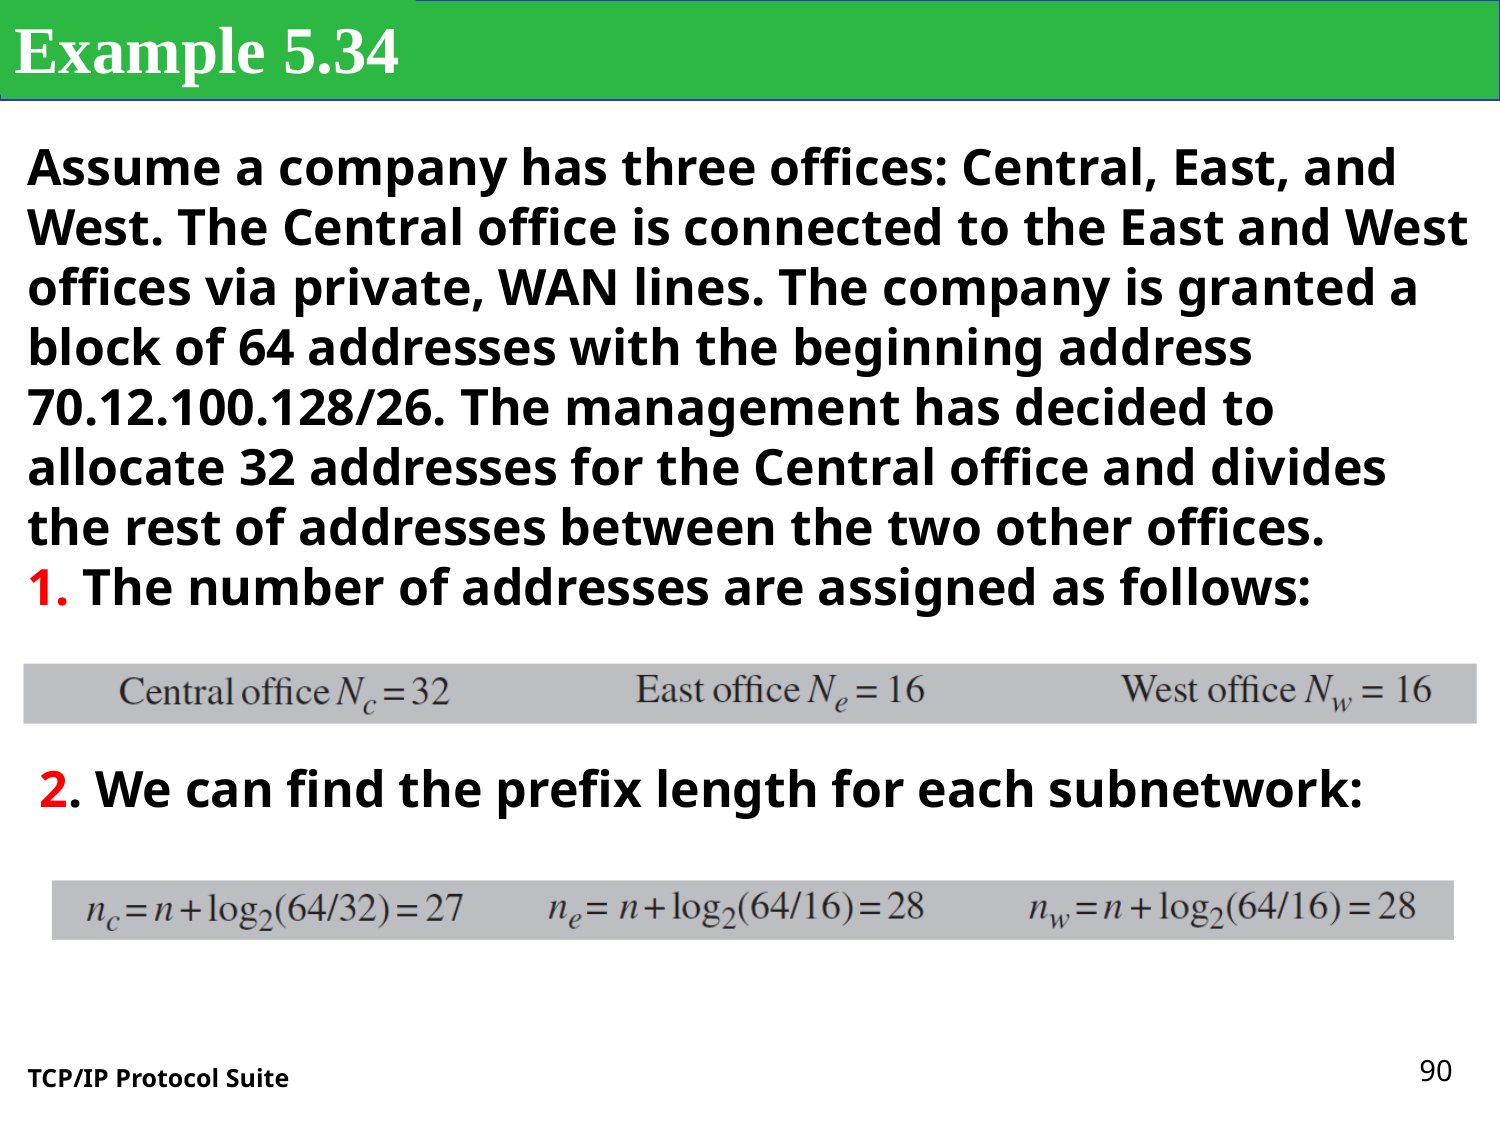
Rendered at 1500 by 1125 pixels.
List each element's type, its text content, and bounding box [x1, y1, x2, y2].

text_box Assume a company has three offices: Central, East, and West. The Central office is connected to the East and West offices via private, WAN lines. The company is granted a block of 64 addresses with the beginning address 70.12.100.128/26. The management has decided to allocate 32 addresses for the Central office and divides the rest of addresses between the two other offices. 1. The number of addresses are assigned as follows: [12, 127, 1488, 623]
text_box 2. We can find the prefix length for each subnetwork: [24, 749, 1500, 825]
slide_number 90 [1155, 1024, 1468, 1100]
picture [8, 649, 1488, 734]
footer TCP/IP Protocol Suite [12, 1025, 488, 1100]
picture [42, 858, 1463, 975]
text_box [0, 0, 1500, 100]
